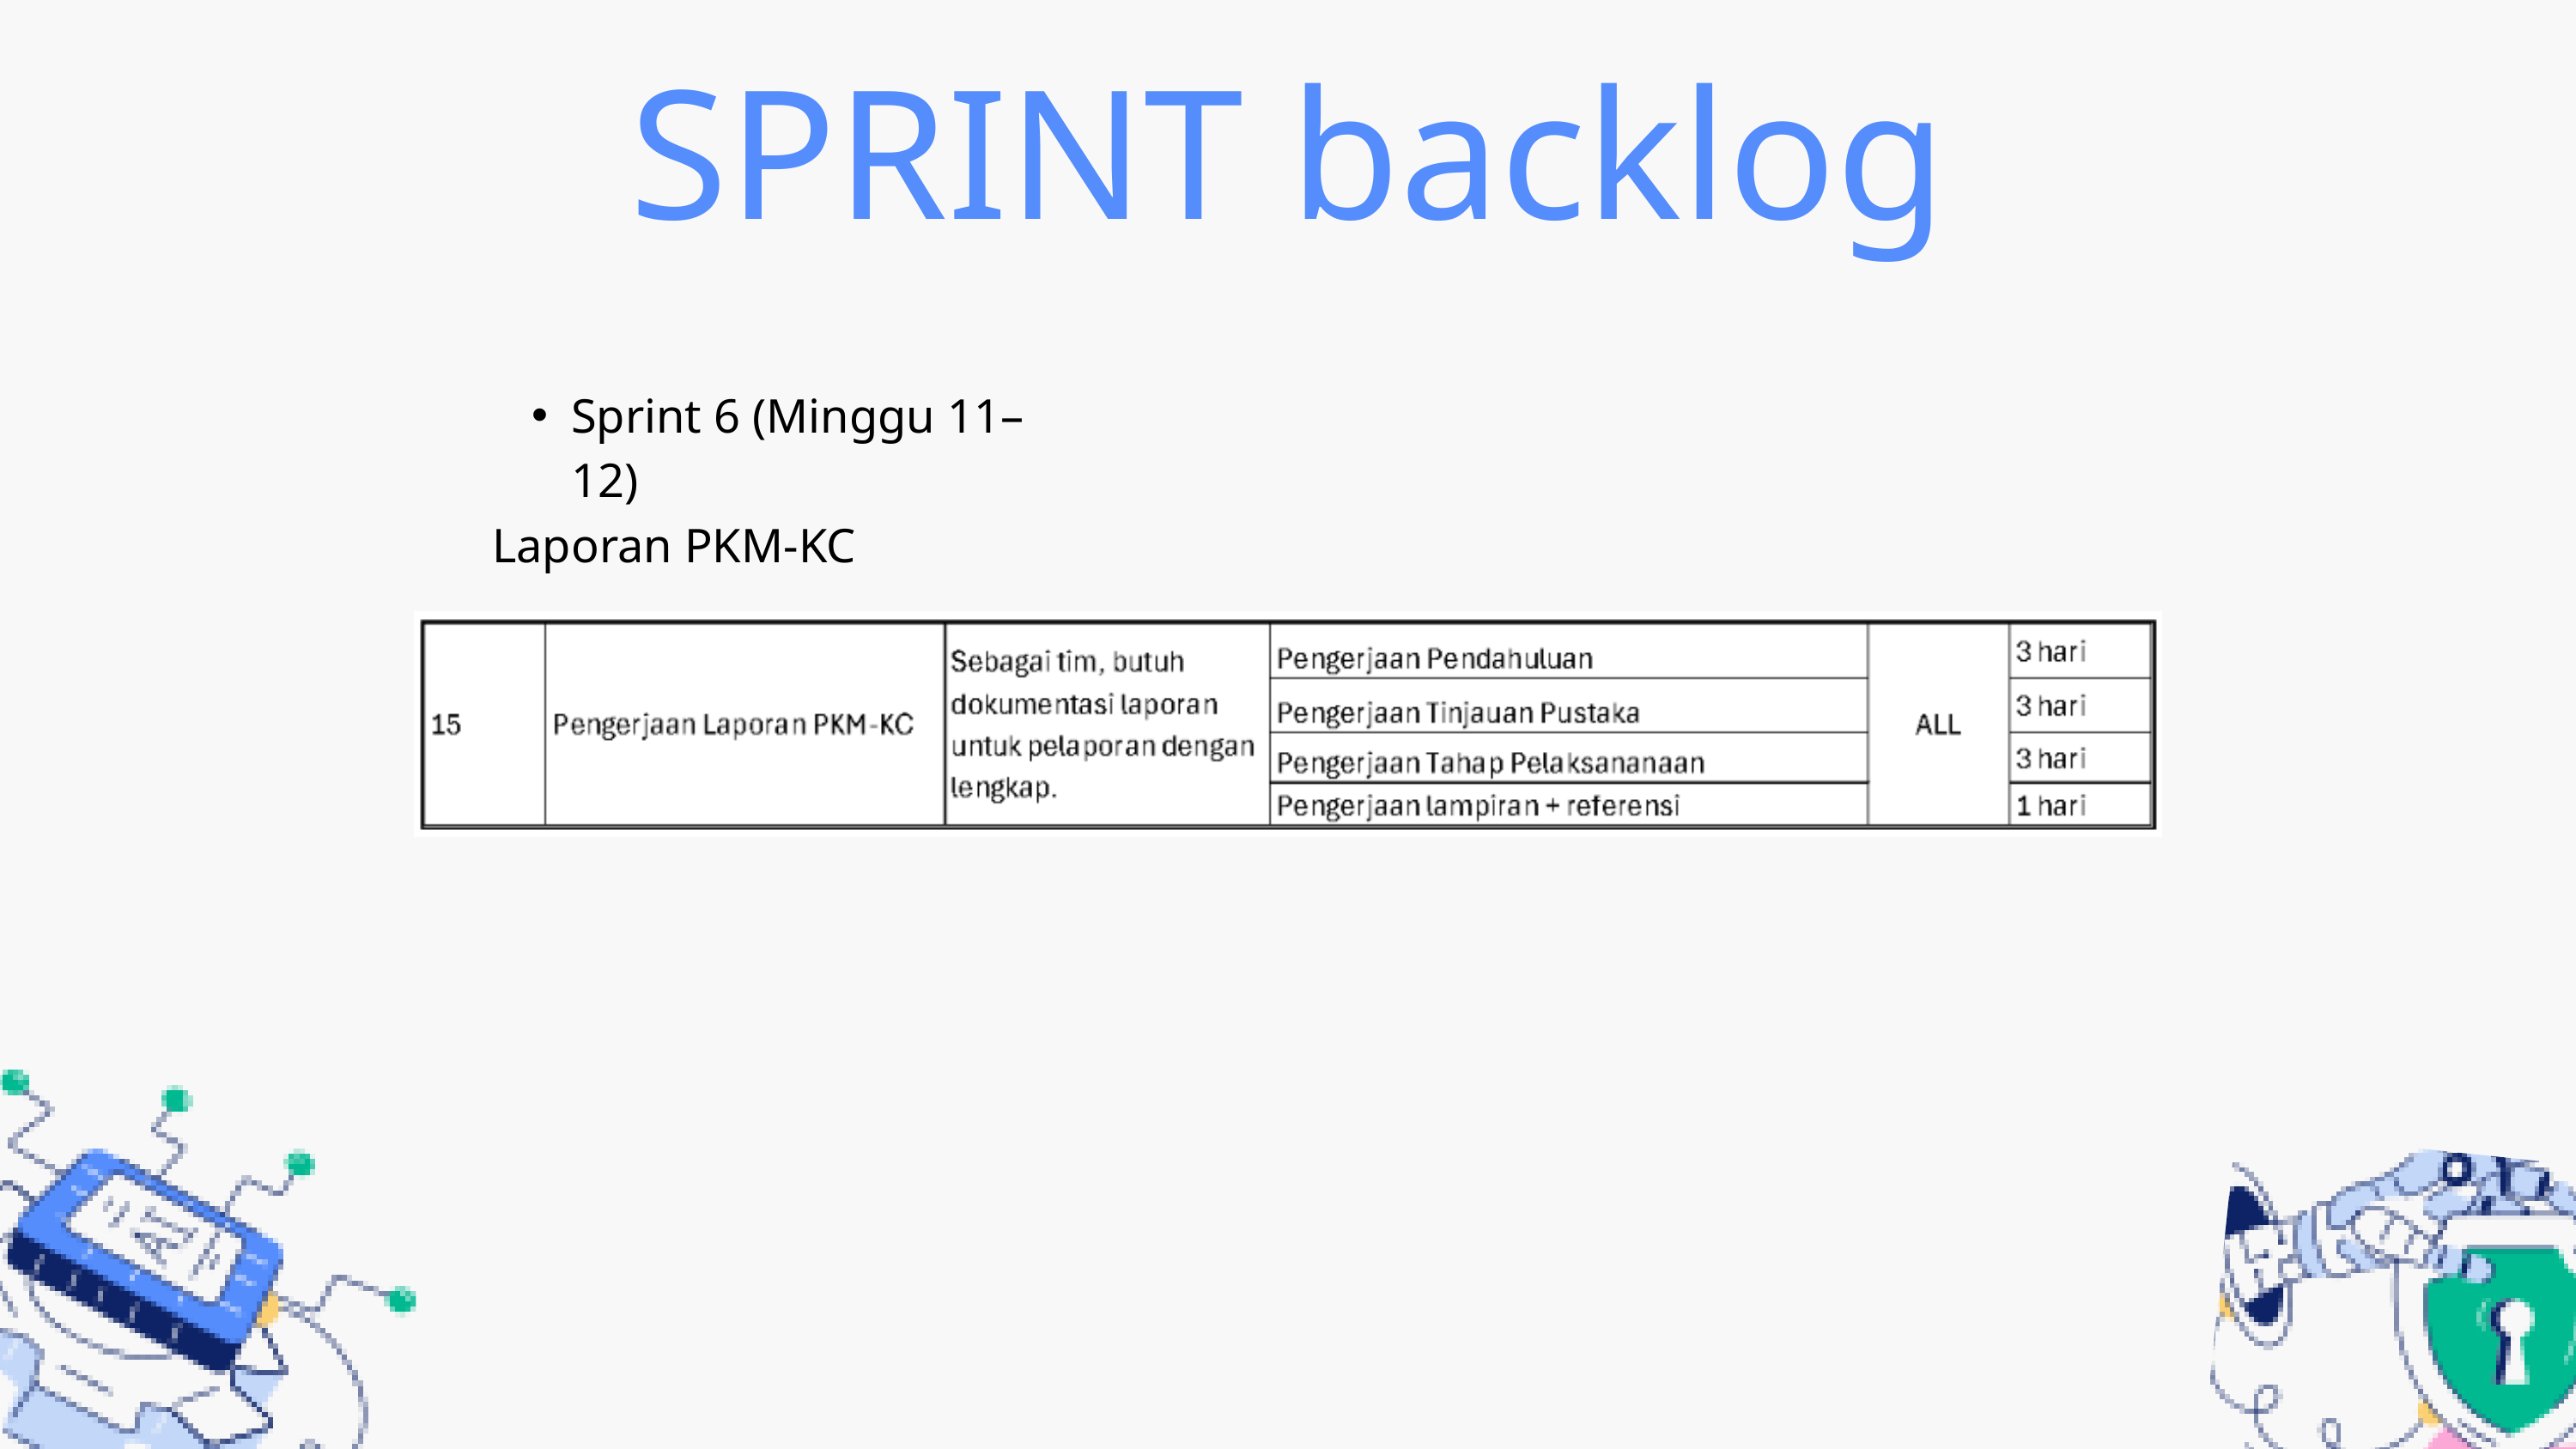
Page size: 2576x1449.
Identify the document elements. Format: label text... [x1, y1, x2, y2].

text_box [2202, 1129, 2576, 1449]
text_box SPRINT backlog [144, 63, 2432, 255]
text_box Sprint 6 (Minggu 11–12) Laporan PKM-KC [492, 377, 1046, 573]
text_box [0, 1070, 416, 1449]
text_box [414, 611, 2162, 837]
